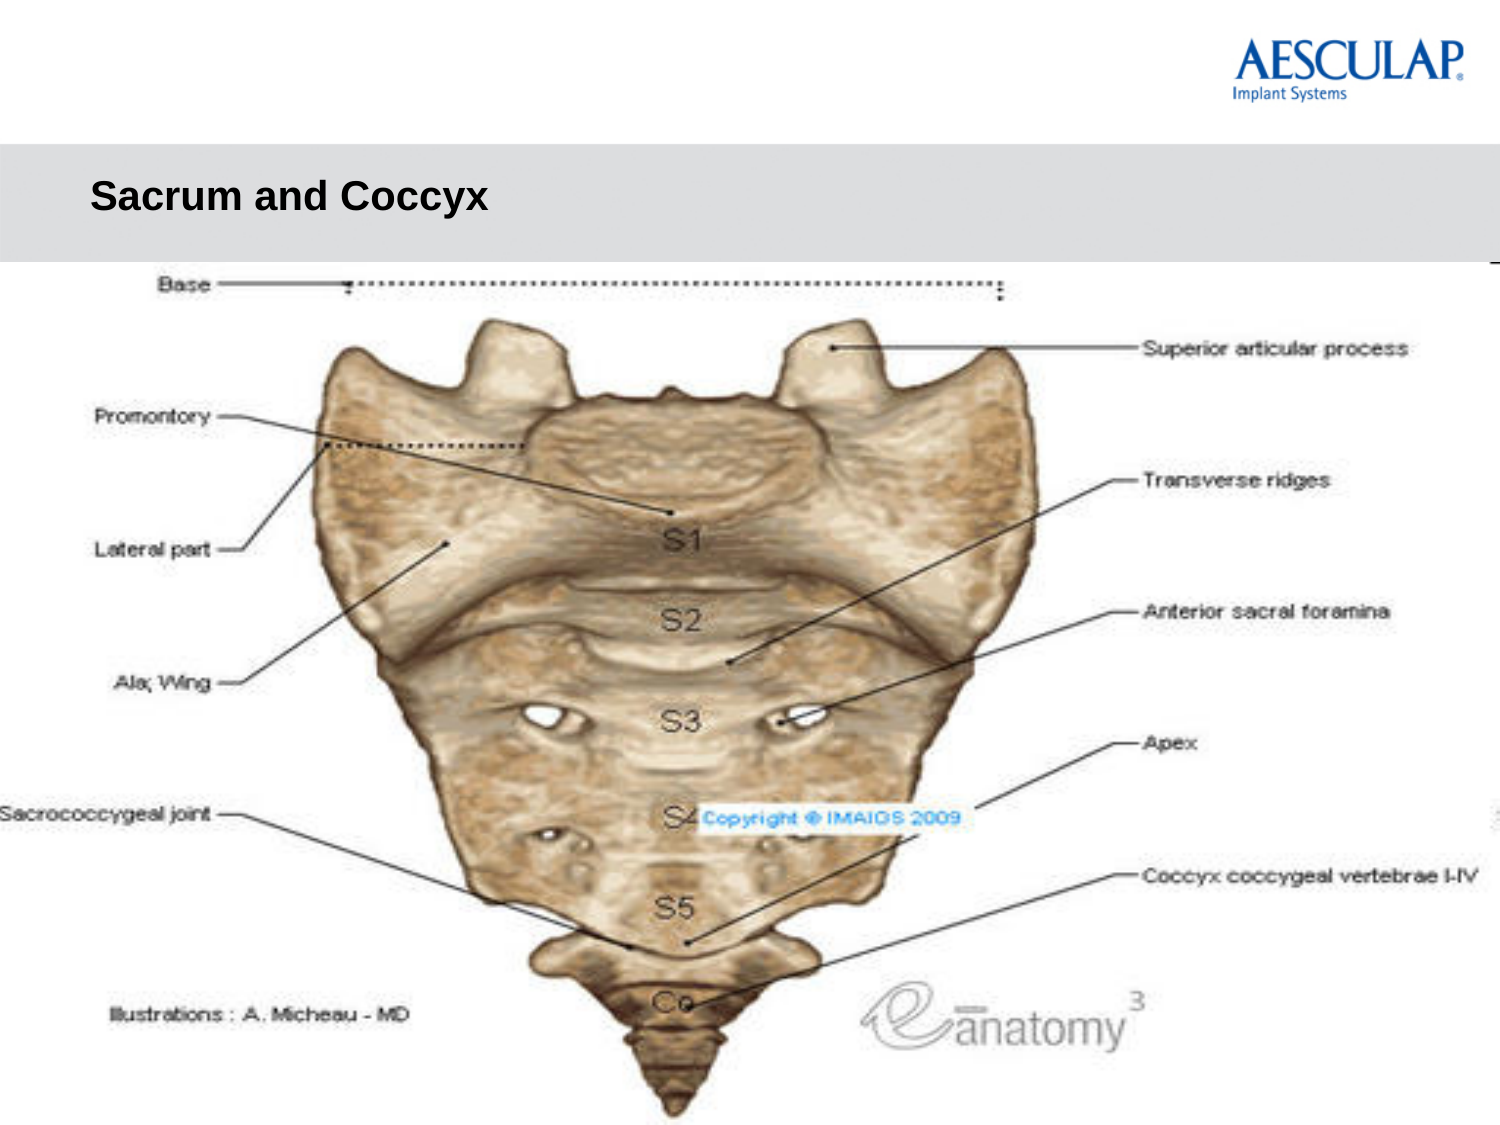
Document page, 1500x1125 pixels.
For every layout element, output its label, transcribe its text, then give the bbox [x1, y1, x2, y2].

picture [0, 0, 1500, 262]
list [0, 262, 1500, 1125]
title Sacrum and Coccyx [74, 137, 1426, 251]
